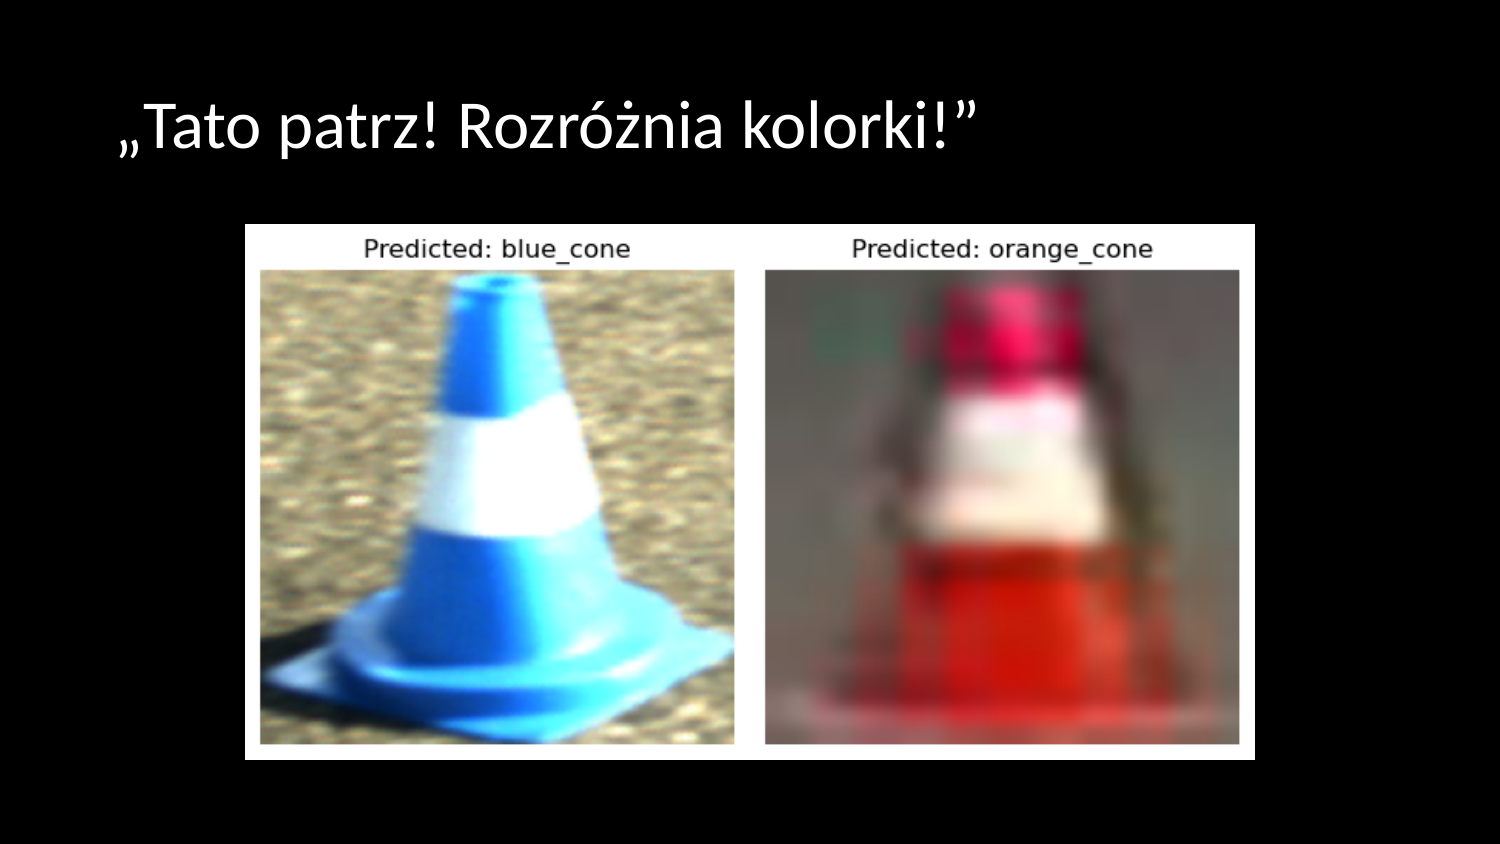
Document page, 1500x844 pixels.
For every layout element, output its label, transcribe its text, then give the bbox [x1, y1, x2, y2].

picture [245, 224, 1255, 761]
title „Tato patrz! Rozróżnia kolorki!” [103, 44, 1397, 208]
